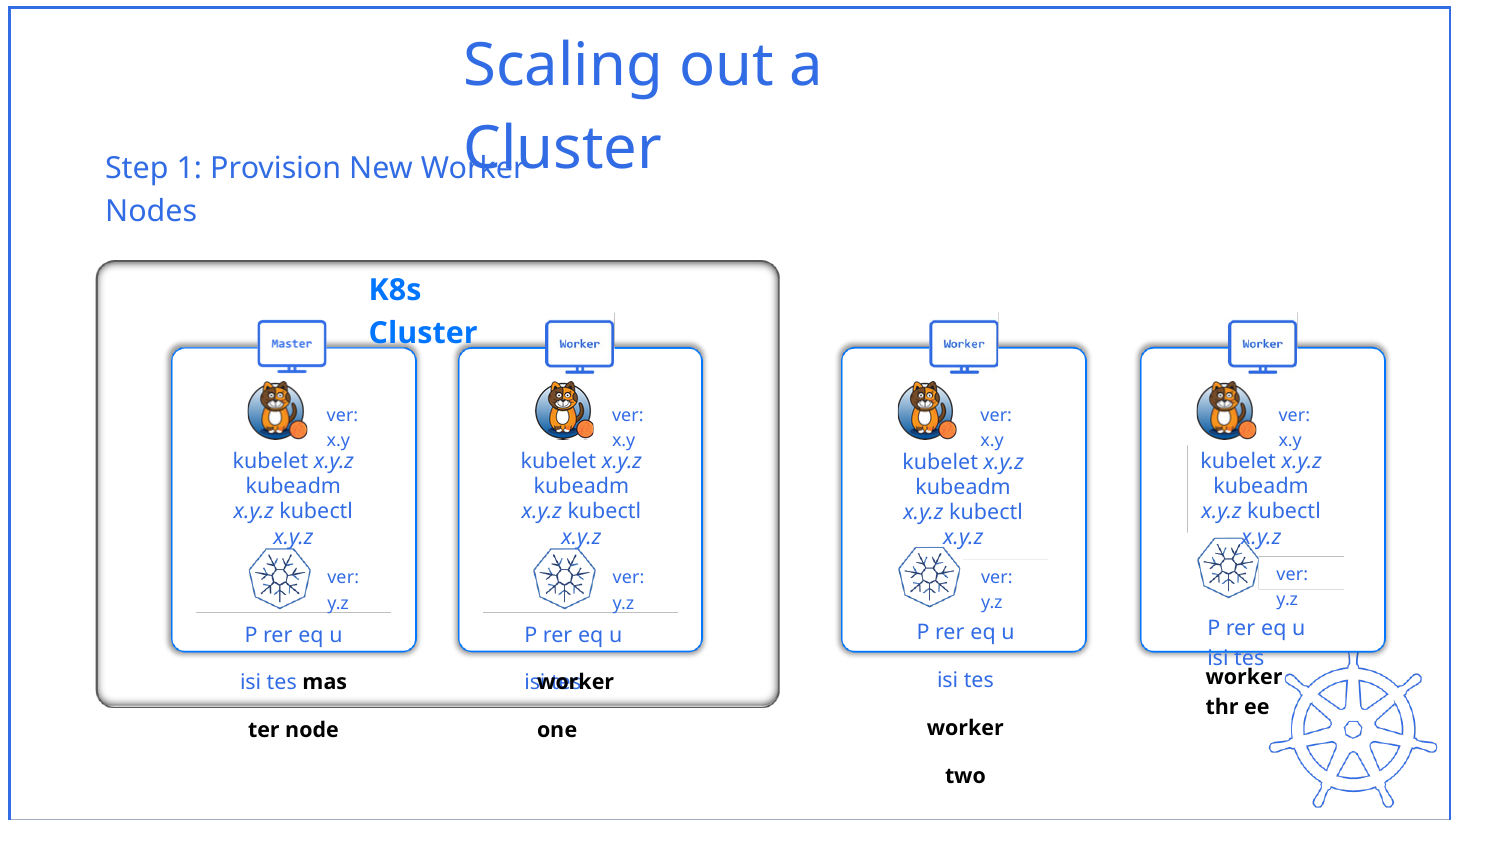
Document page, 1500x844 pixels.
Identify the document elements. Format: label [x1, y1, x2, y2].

text_box [0, 0, 1476, 844]
